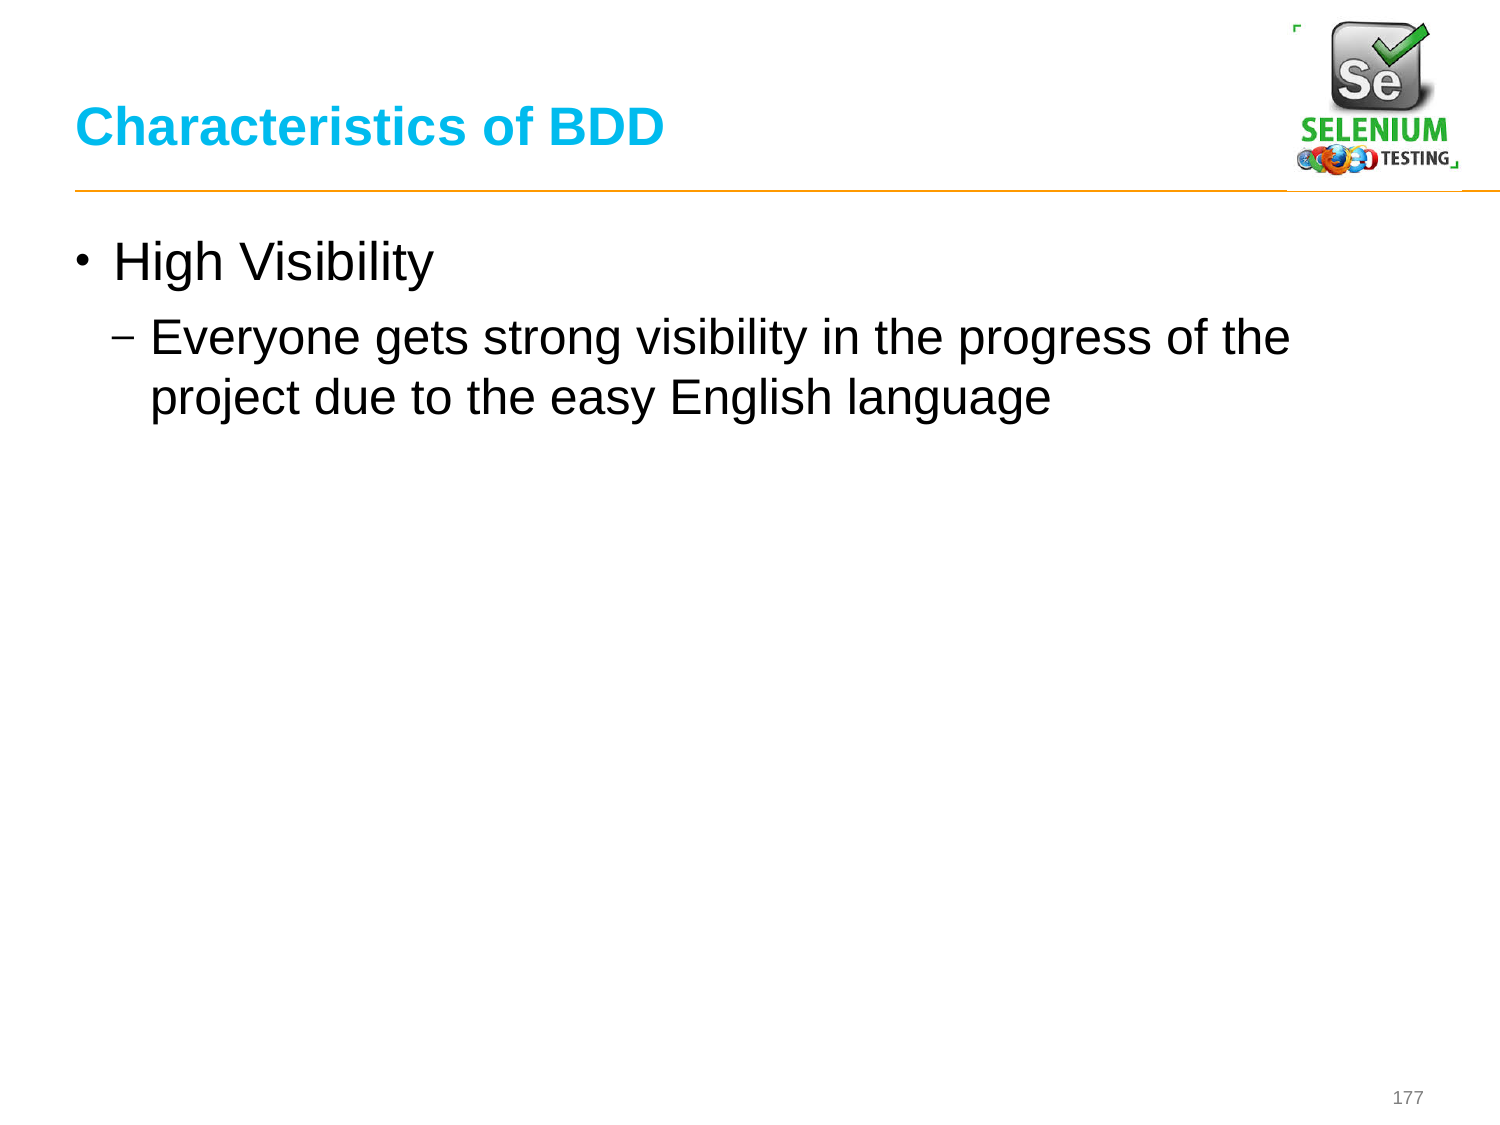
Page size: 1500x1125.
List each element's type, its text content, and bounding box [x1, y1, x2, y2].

picture [1287, 16, 1462, 191]
list High Visibility Everyone gets strong visibility in the progress of the project due to the easy English language [75, 226, 1425, 1018]
title Characteristics of BDD [75, 27, 1422, 157]
